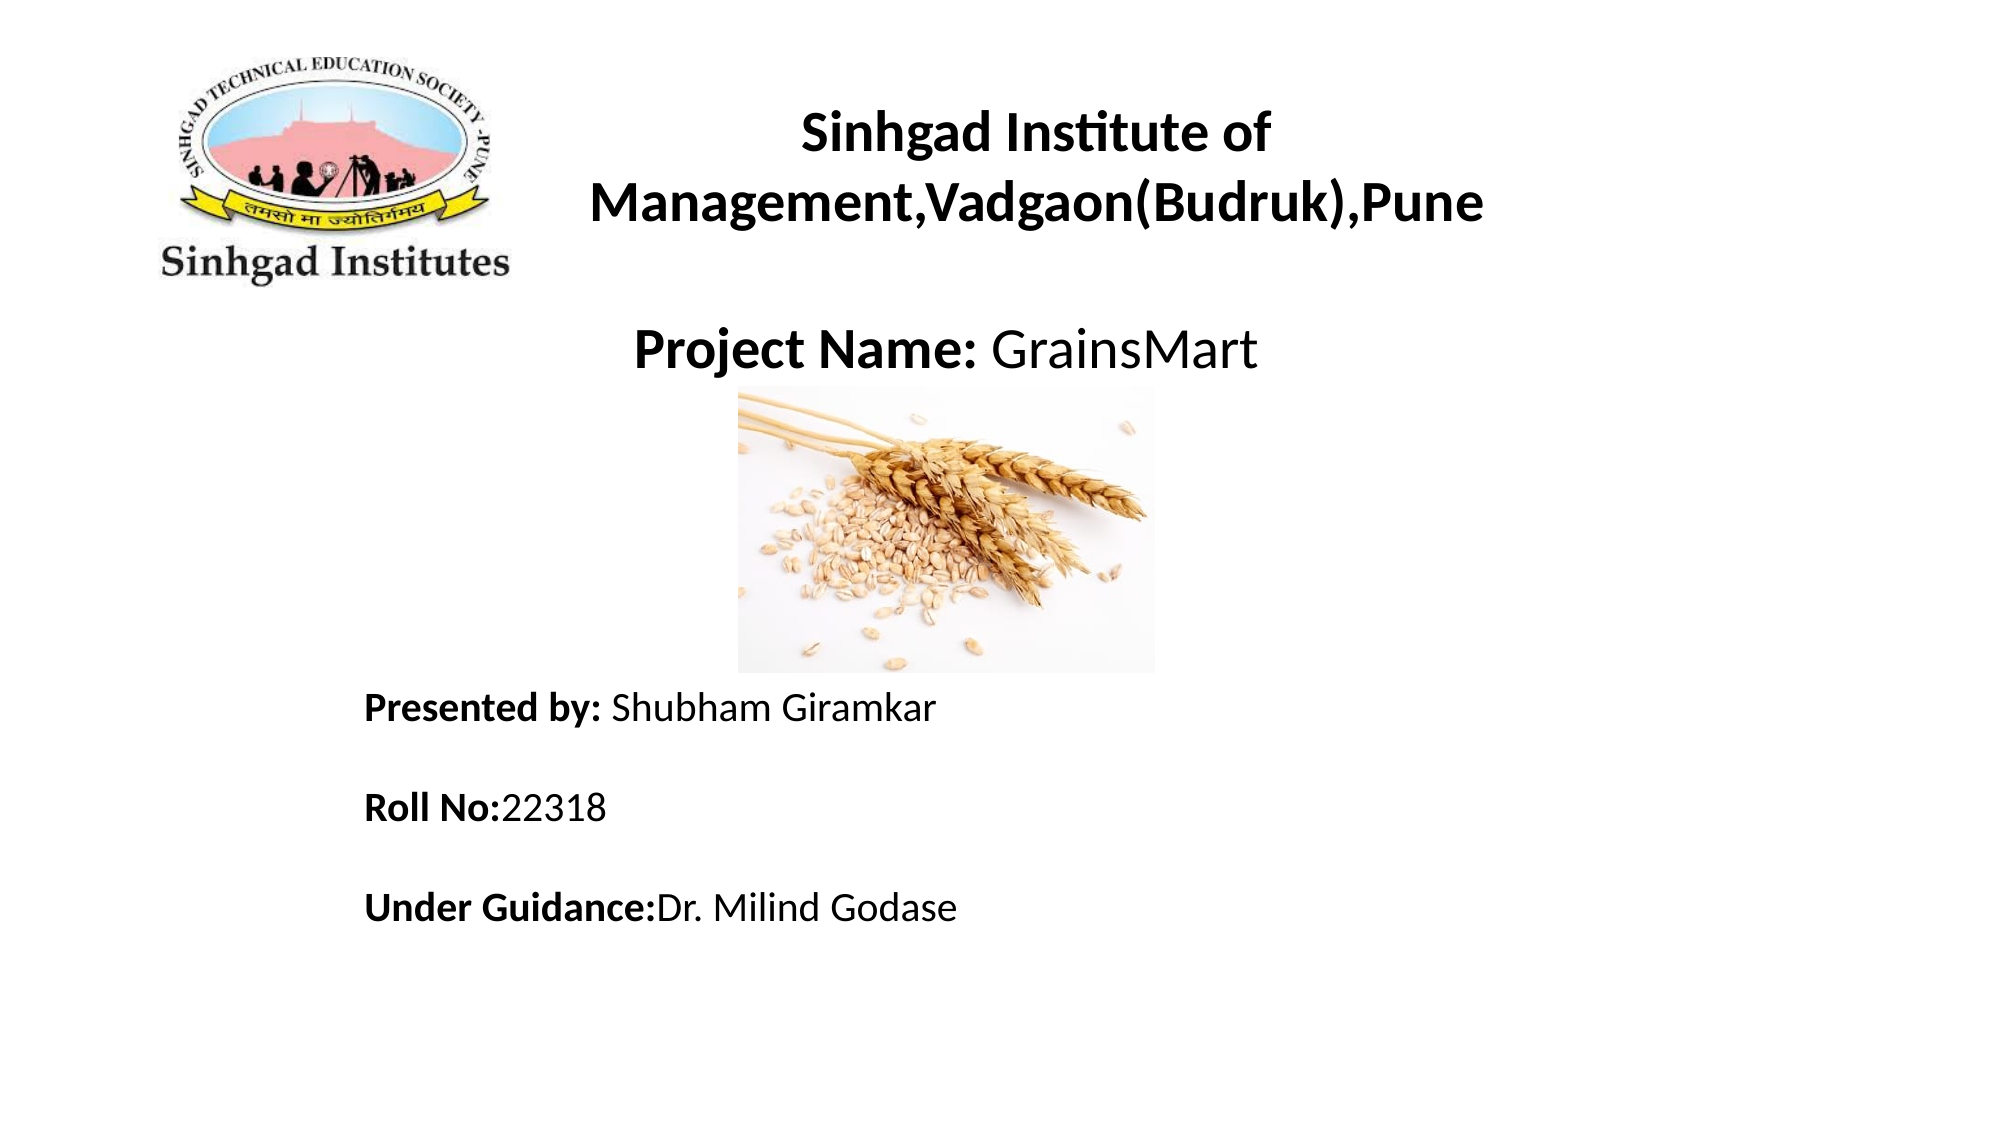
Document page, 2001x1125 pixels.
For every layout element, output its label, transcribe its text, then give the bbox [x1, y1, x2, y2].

text_box Sinhgad Institute of Management,Vadgaon(Budruk),Pune [525, 85, 1585, 241]
picture [738, 386, 1155, 673]
text_box Project Name: GrainsMart Presented by: Shubham Giramkar Roll No:22318 Under Guidance:Dr. Milind Godase [349, 302, 1545, 1125]
picture [148, 57, 525, 289]
